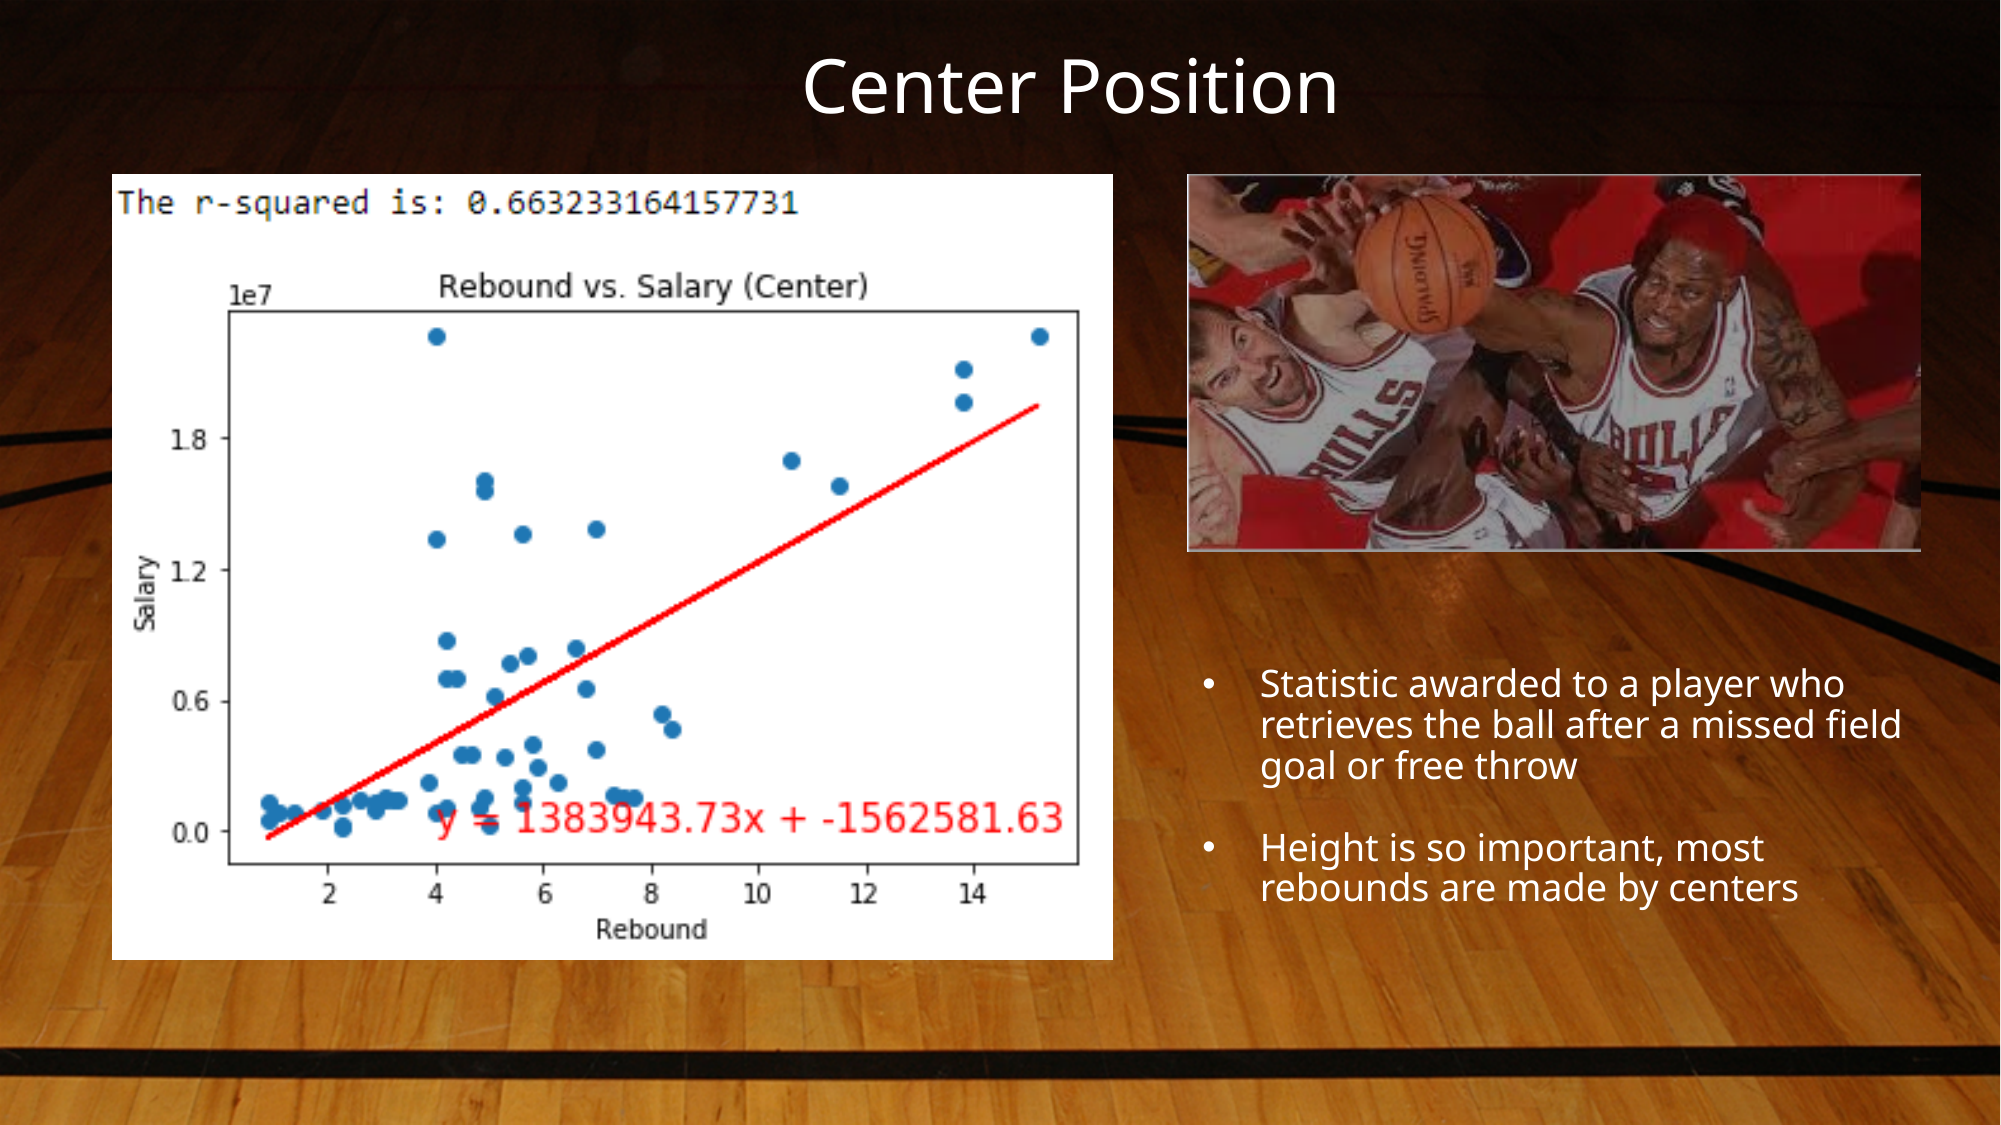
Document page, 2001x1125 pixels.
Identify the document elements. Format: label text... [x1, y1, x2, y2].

text_box Statistic awarded to a player who retrieves the ball after a missed field goal or free throw Height is so important, most rebounds are made by centers [1187, 612, 1921, 925]
title Center Position [337, 37, 1825, 138]
picture [0, 0, 2001, 1125]
